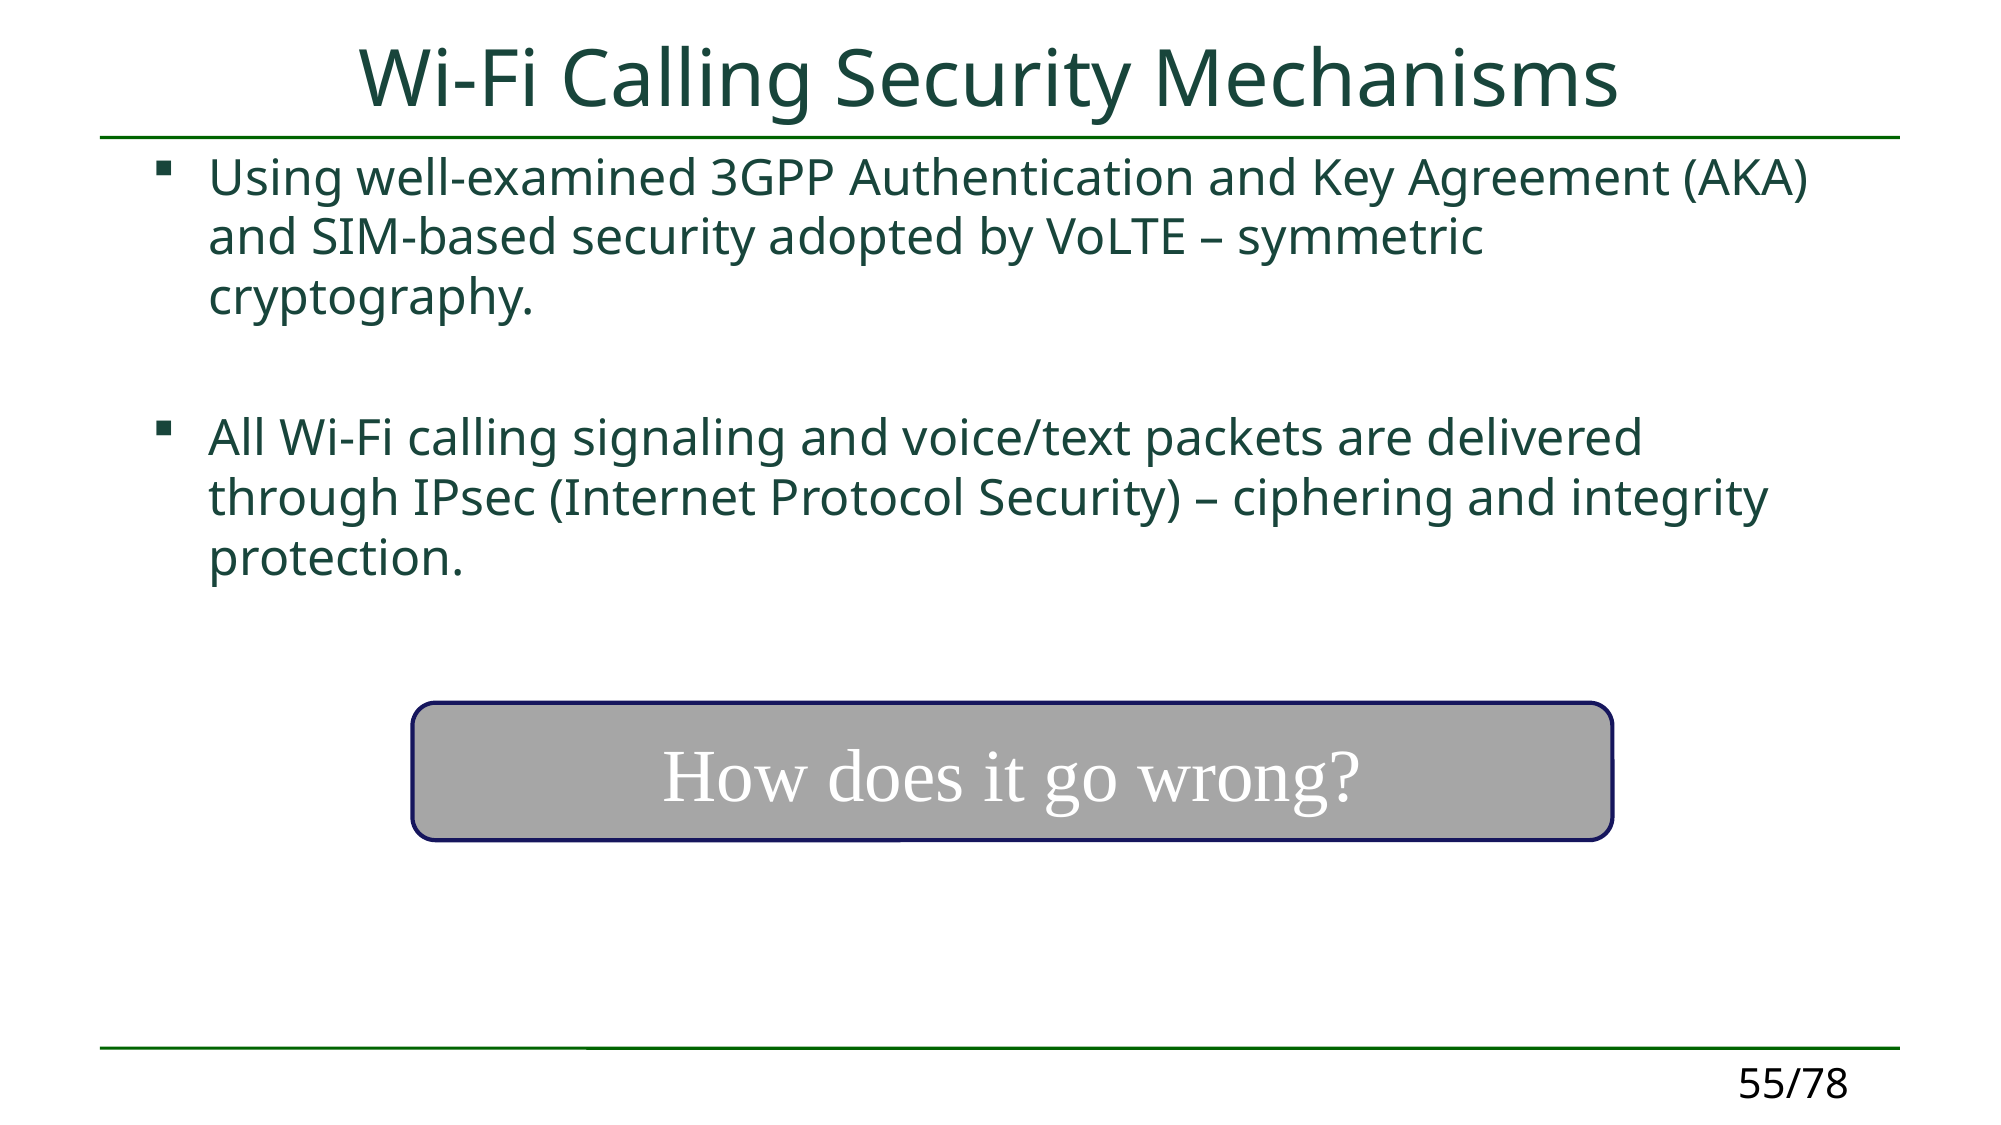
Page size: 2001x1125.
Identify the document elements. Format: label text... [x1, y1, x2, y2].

list Using well-examined 3GPP Authentication and Key Agreement (AKA) and SIM-based security adopted by VoLTE – symmetric cryptography. All Wi-Fi calling signaling and voice/text packets are delivered through IPsec (Internet Protocol Security) – ciphering and integrity protection. [137, 137, 1826, 576]
title Wi-Fi Calling Security Mechanisms [0, 12, 2000, 138]
text_box How does it go wrong? [410, 700, 1615, 843]
